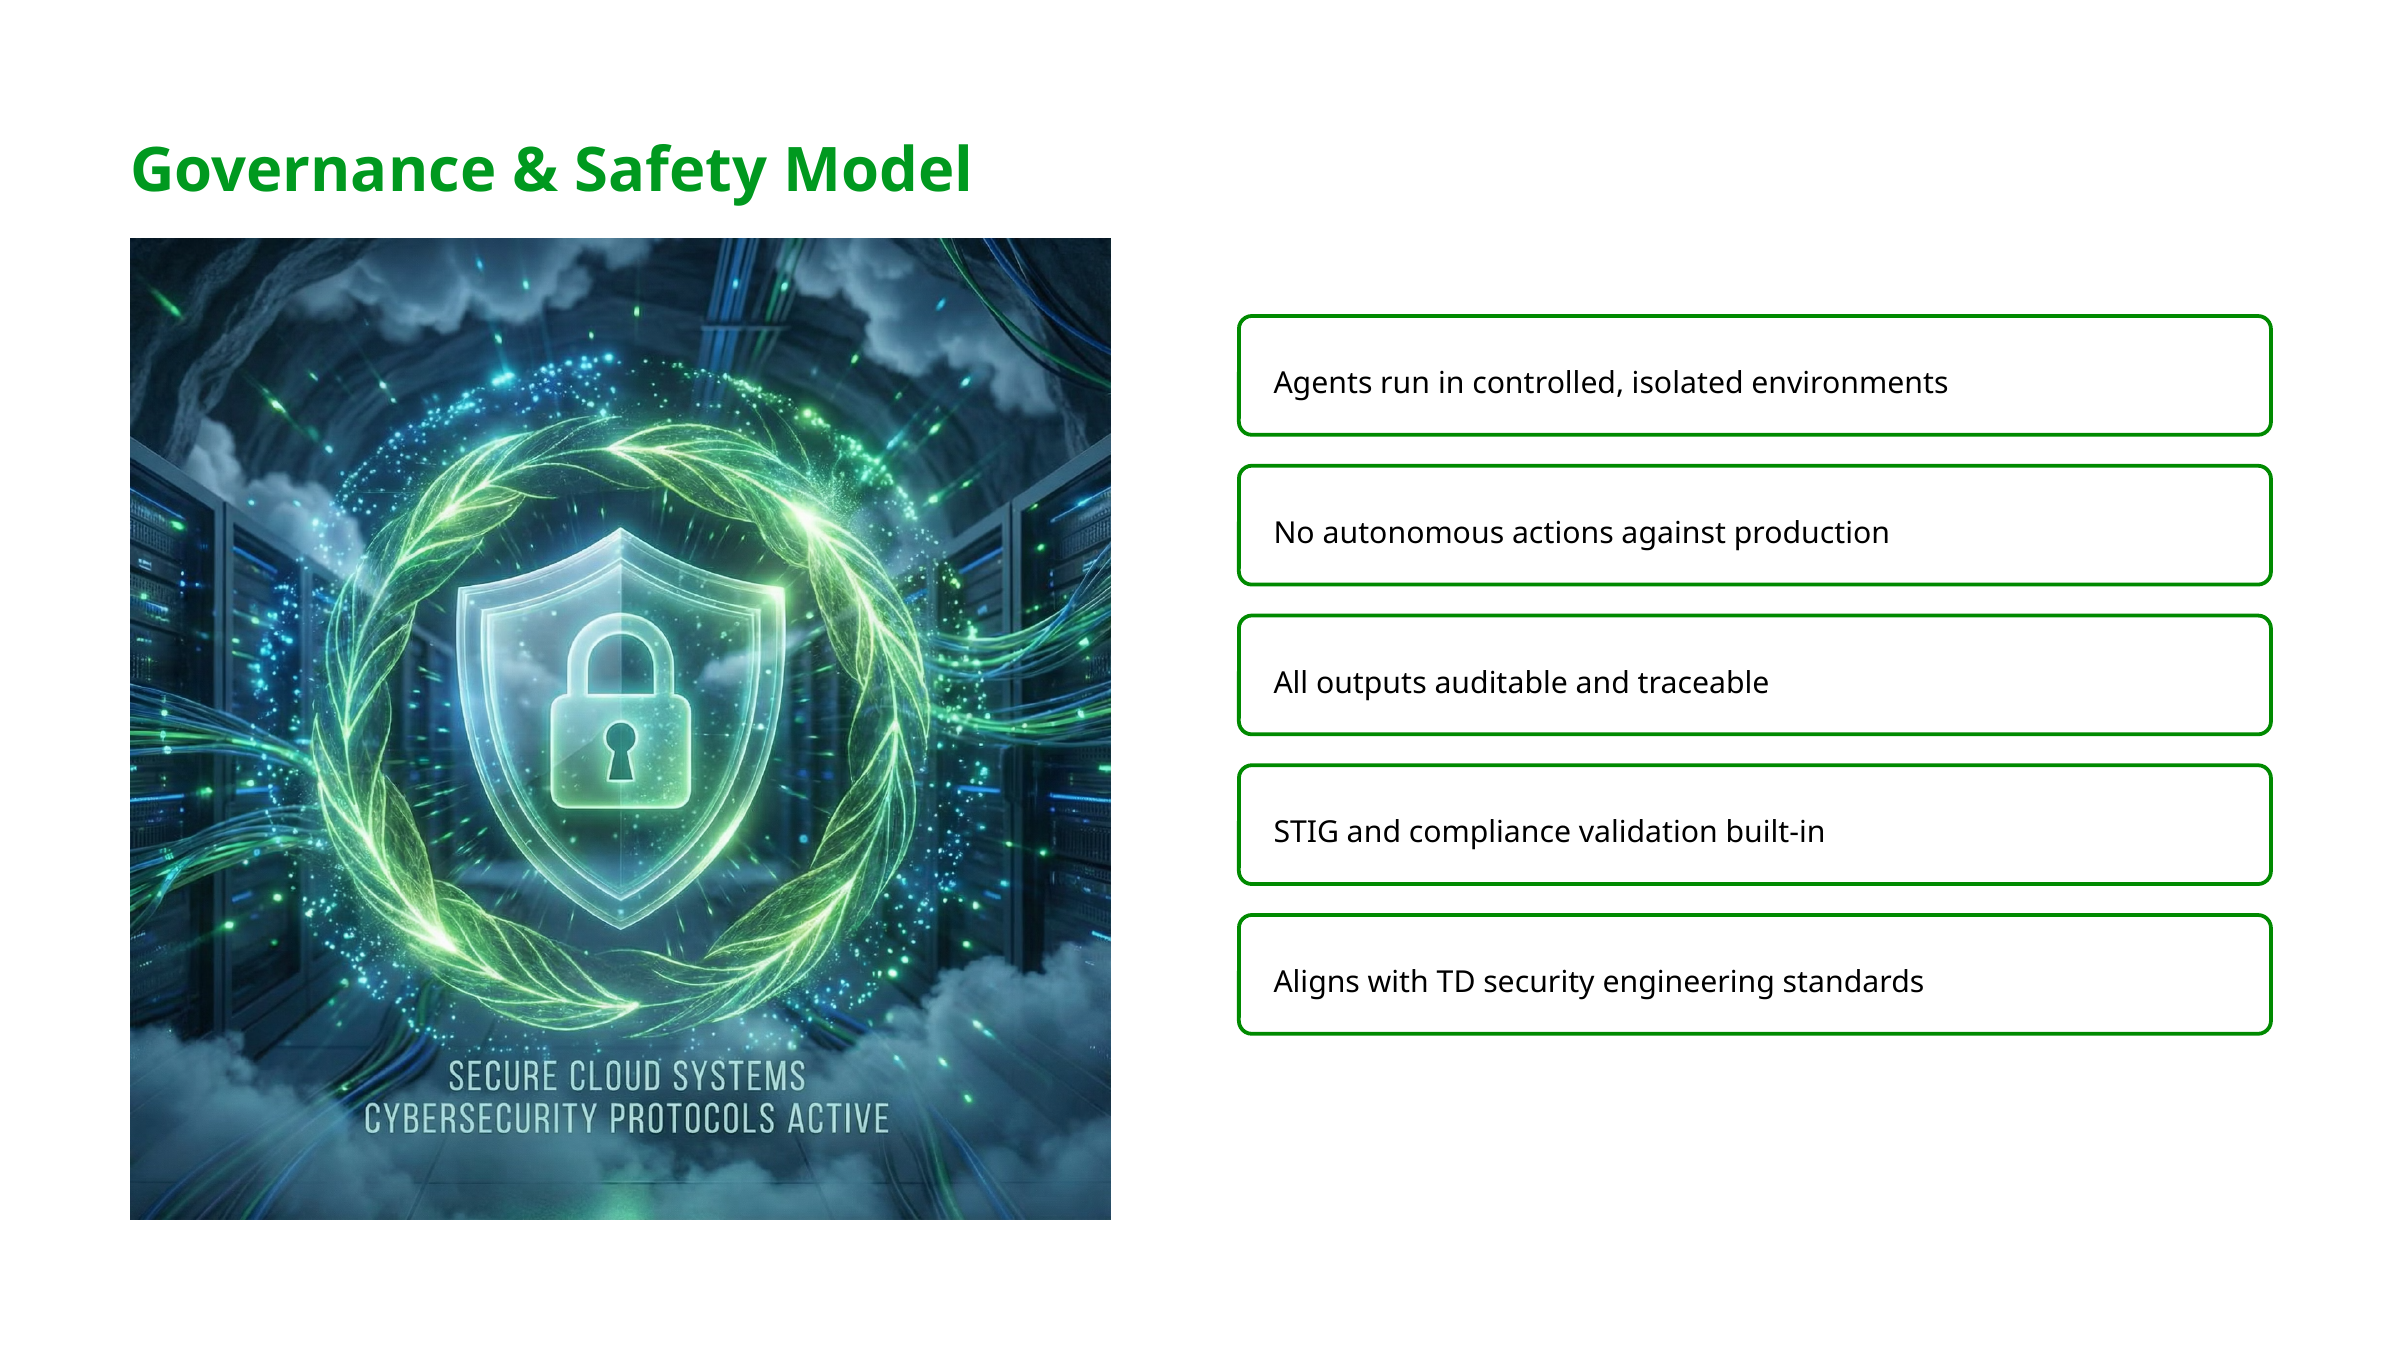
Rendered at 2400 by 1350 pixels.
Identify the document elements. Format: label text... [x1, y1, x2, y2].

text_box STIG and compliance validation built-in [1273, 799, 2237, 850]
text_box All outputs auditable and traceable [1273, 650, 2237, 700]
text_box [1238, 465, 2271, 585]
text_box [1238, 315, 2271, 435]
text_box Aligns with TD security engineering standards [1273, 949, 2237, 1000]
text_box Agents run in controlled, isolated environments [1273, 350, 2237, 401]
text_box [1238, 615, 2271, 735]
picture [130, 238, 1111, 1220]
text_box No autonomous actions against production [1273, 500, 2237, 550]
text_box Governance & Safety Model [130, 126, 929, 205]
text_box [1238, 765, 2271, 885]
text_box [1238, 914, 2271, 1034]
